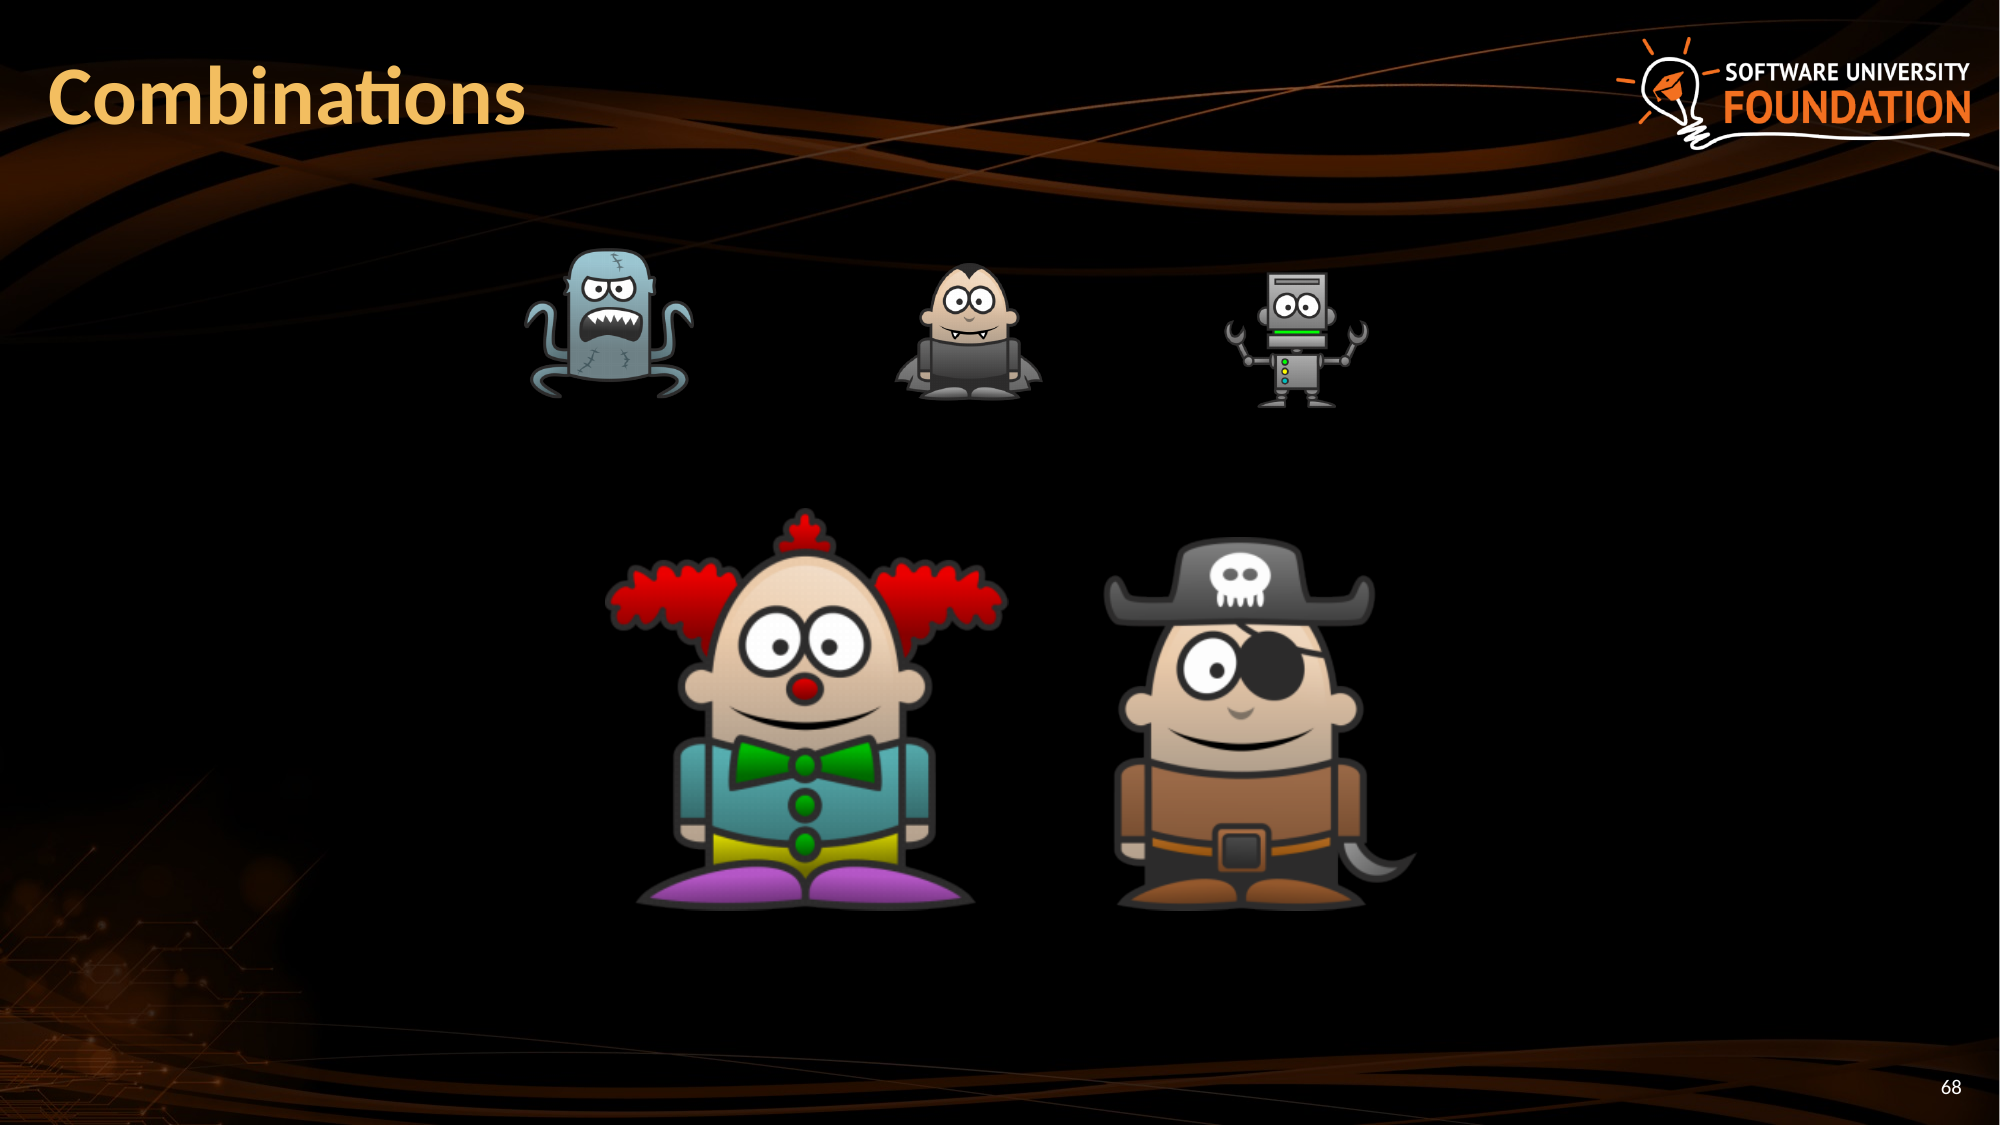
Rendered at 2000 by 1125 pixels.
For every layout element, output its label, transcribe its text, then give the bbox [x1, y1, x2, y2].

slide_number 68 [1897, 1070, 1968, 1103]
title Combinations [30, 6, 1602, 189]
picture [0, 0, 2000, 1125]
